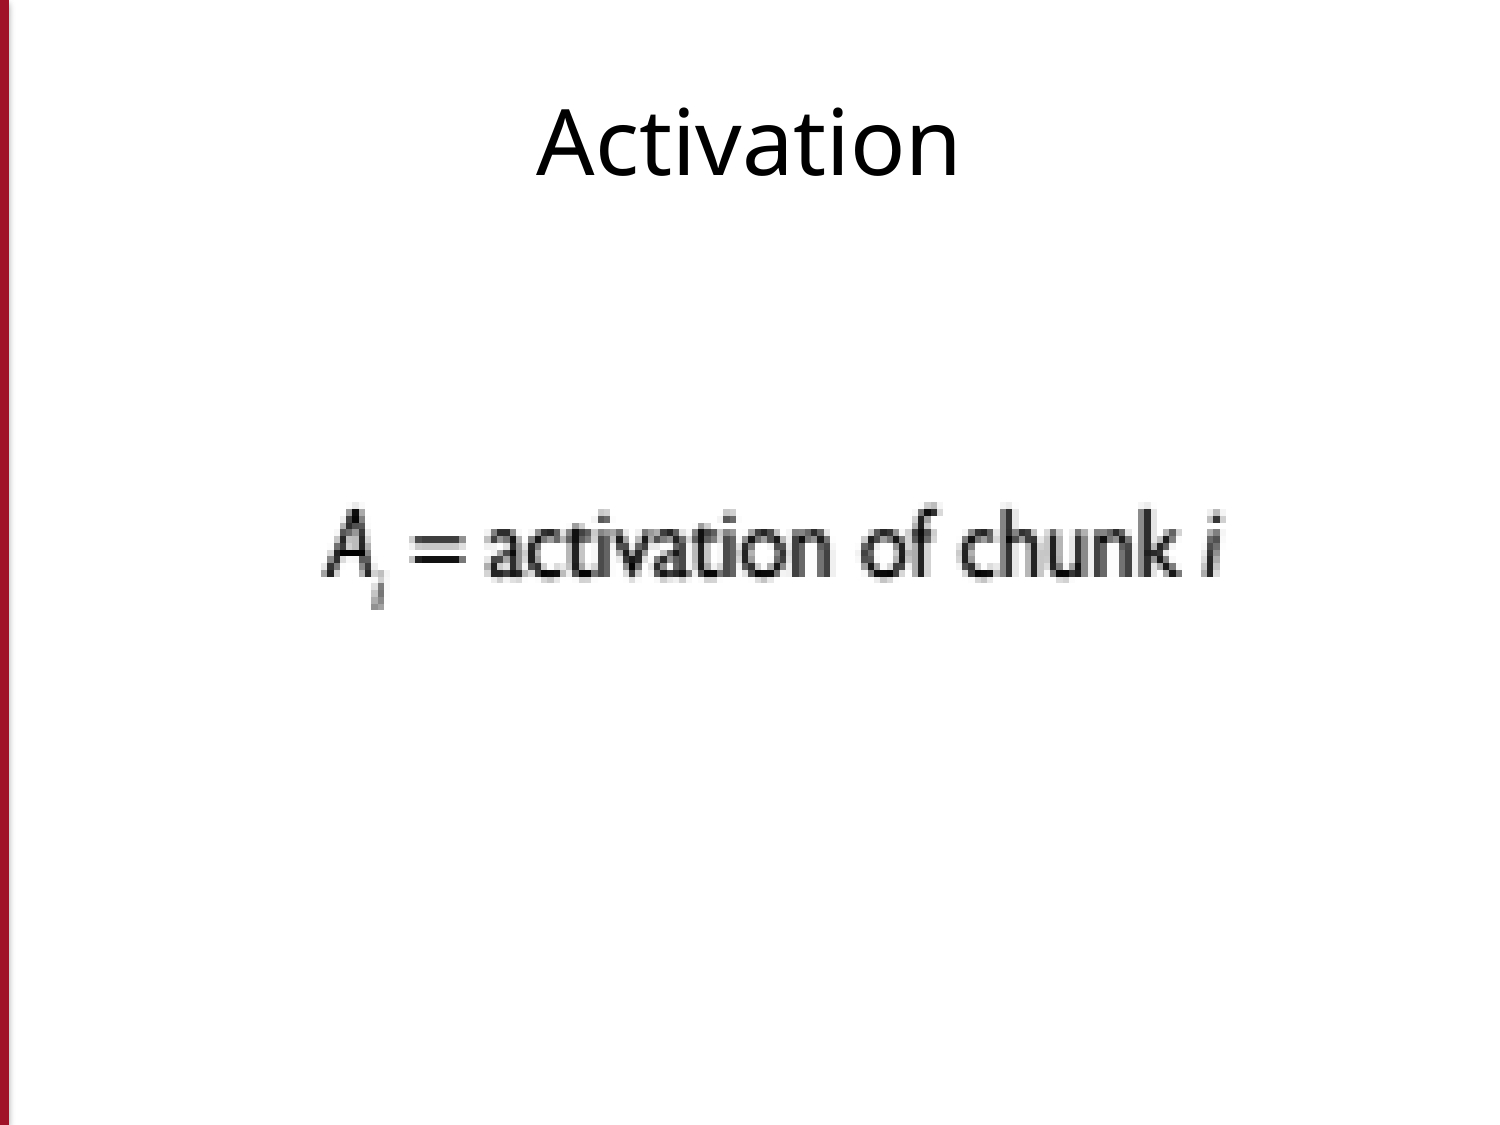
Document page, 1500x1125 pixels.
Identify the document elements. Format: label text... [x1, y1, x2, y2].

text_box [309, 469, 1227, 619]
title Activation [75, 45, 1425, 233]
